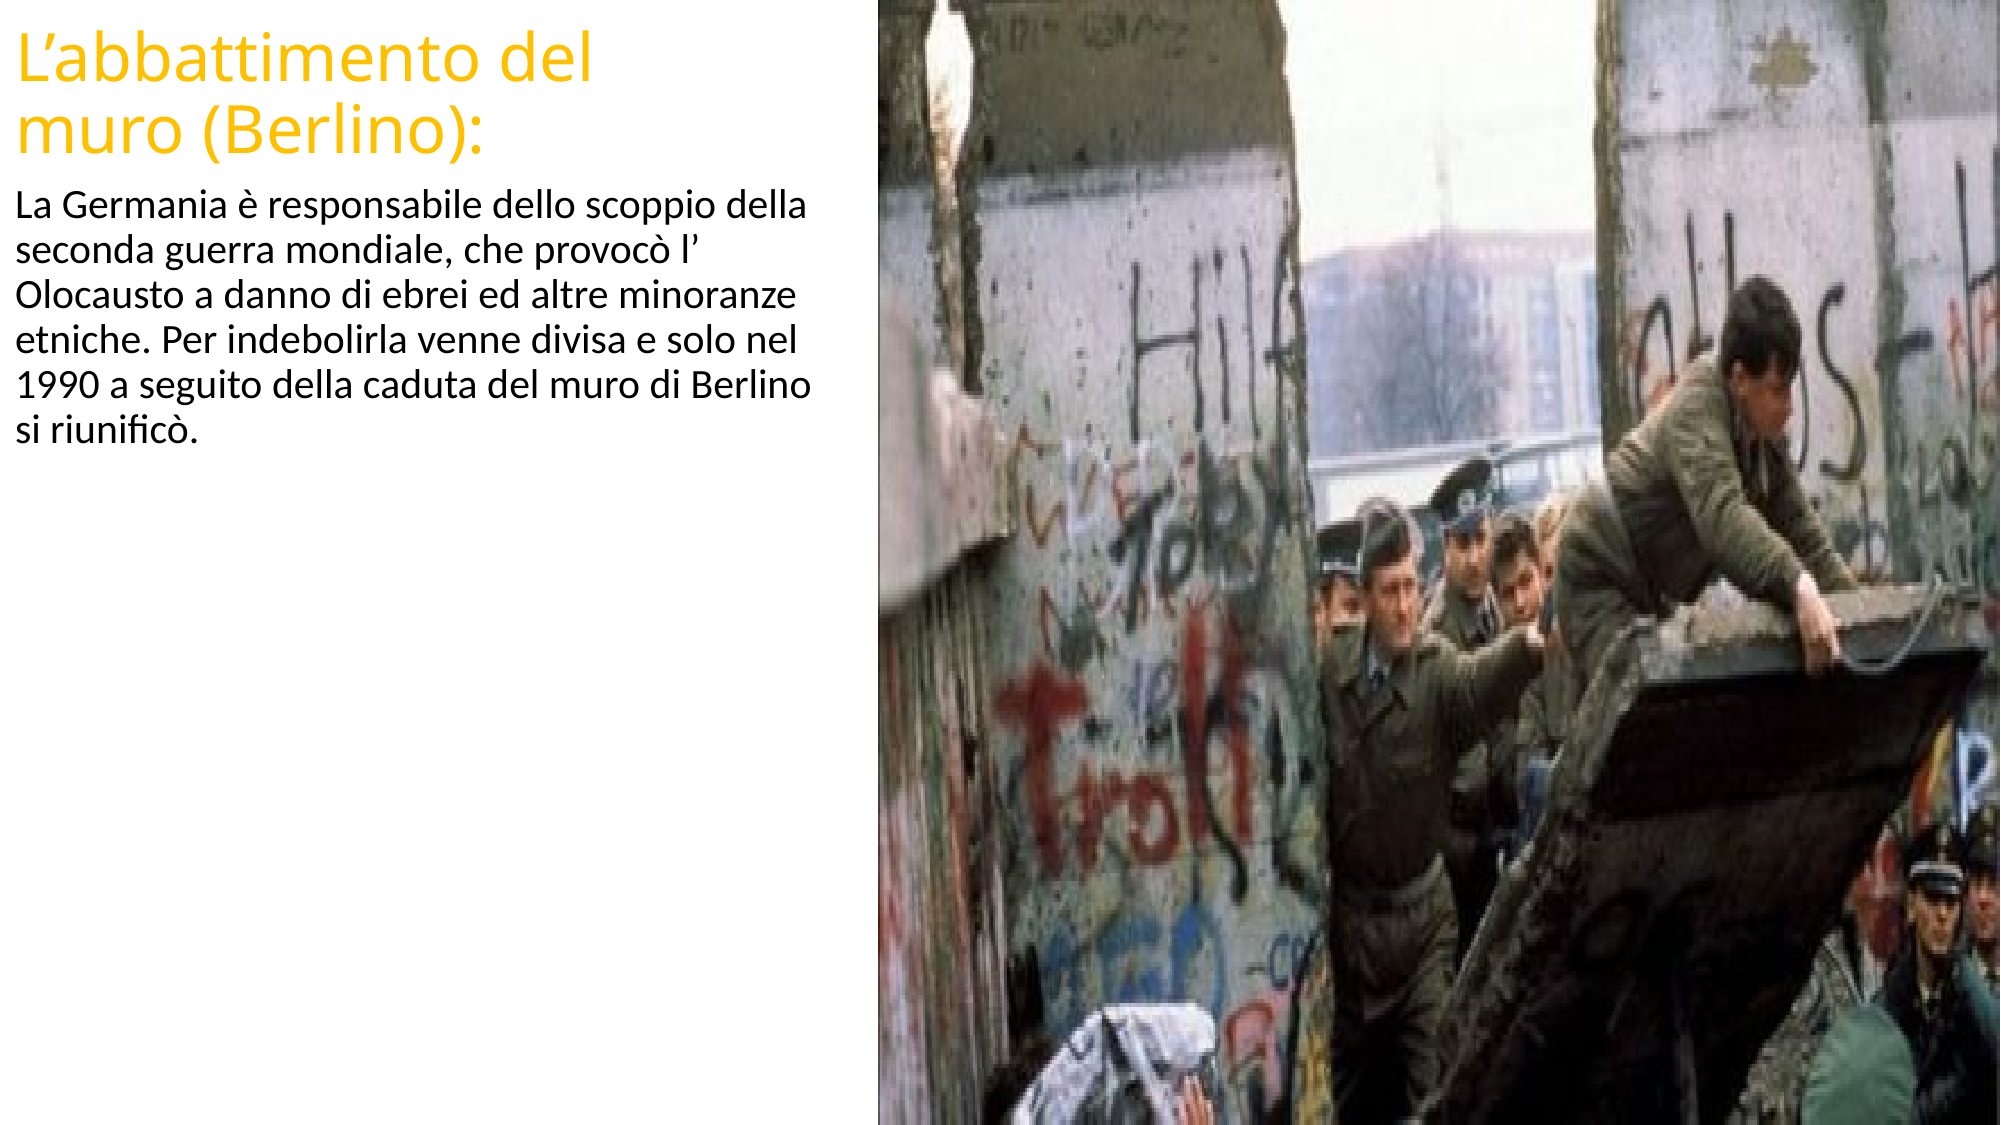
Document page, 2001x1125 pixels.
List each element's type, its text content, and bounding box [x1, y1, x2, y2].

list La Germania è responsabile dello scoppio della seconda guerra mondiale, che provocò l’ Olocausto a danno di ebrei ed altre minoranze etniche. Per indebolirla venne divisa e solo nel 1990 a seguito della caduta del muro di Berlino si riunificò. [0, 175, 863, 400]
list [878, 0, 2000, 1125]
title L’abbattimento del muro (Berlino): [0, 0, 646, 175]
